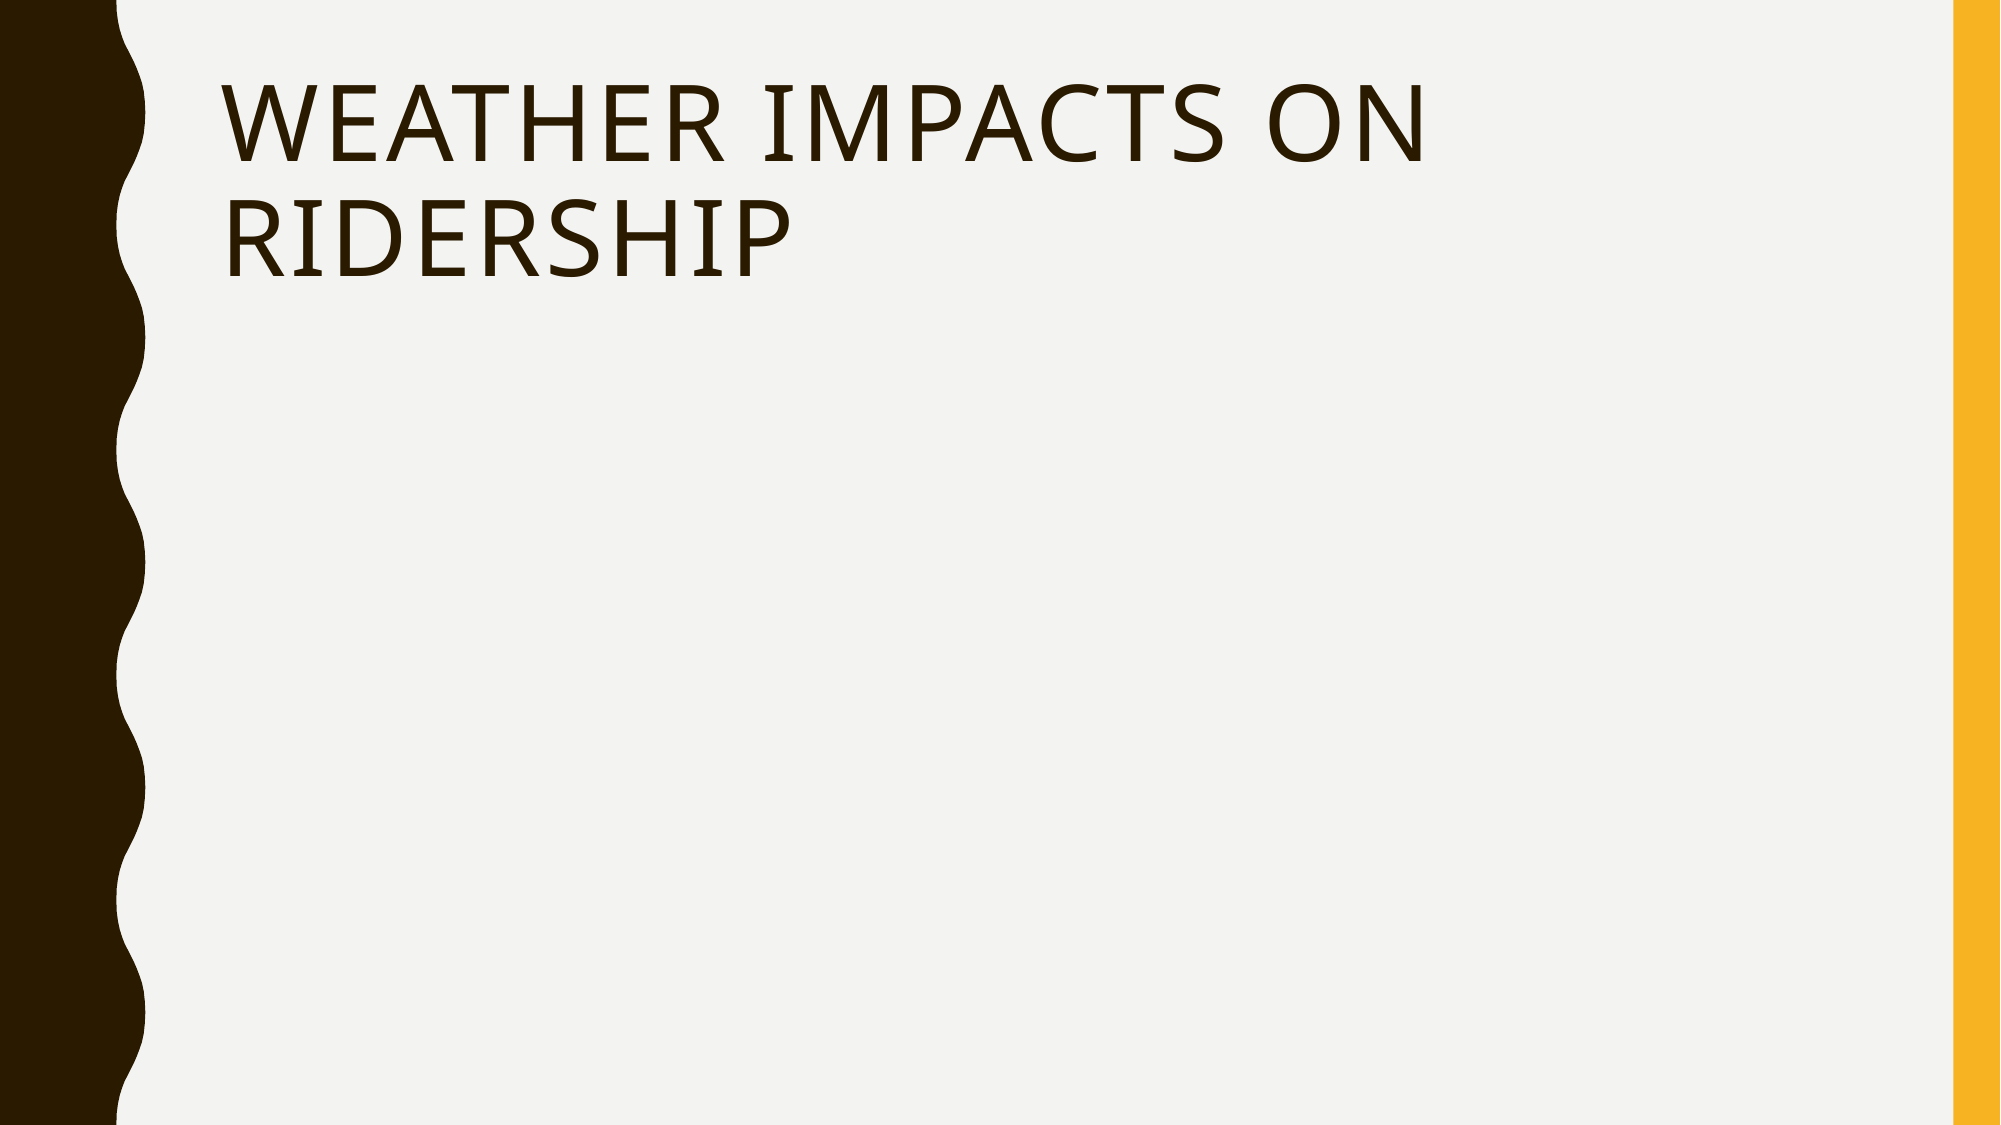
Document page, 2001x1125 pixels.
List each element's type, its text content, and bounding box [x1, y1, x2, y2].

title Weather impacts on Ridership [205, 62, 1875, 308]
